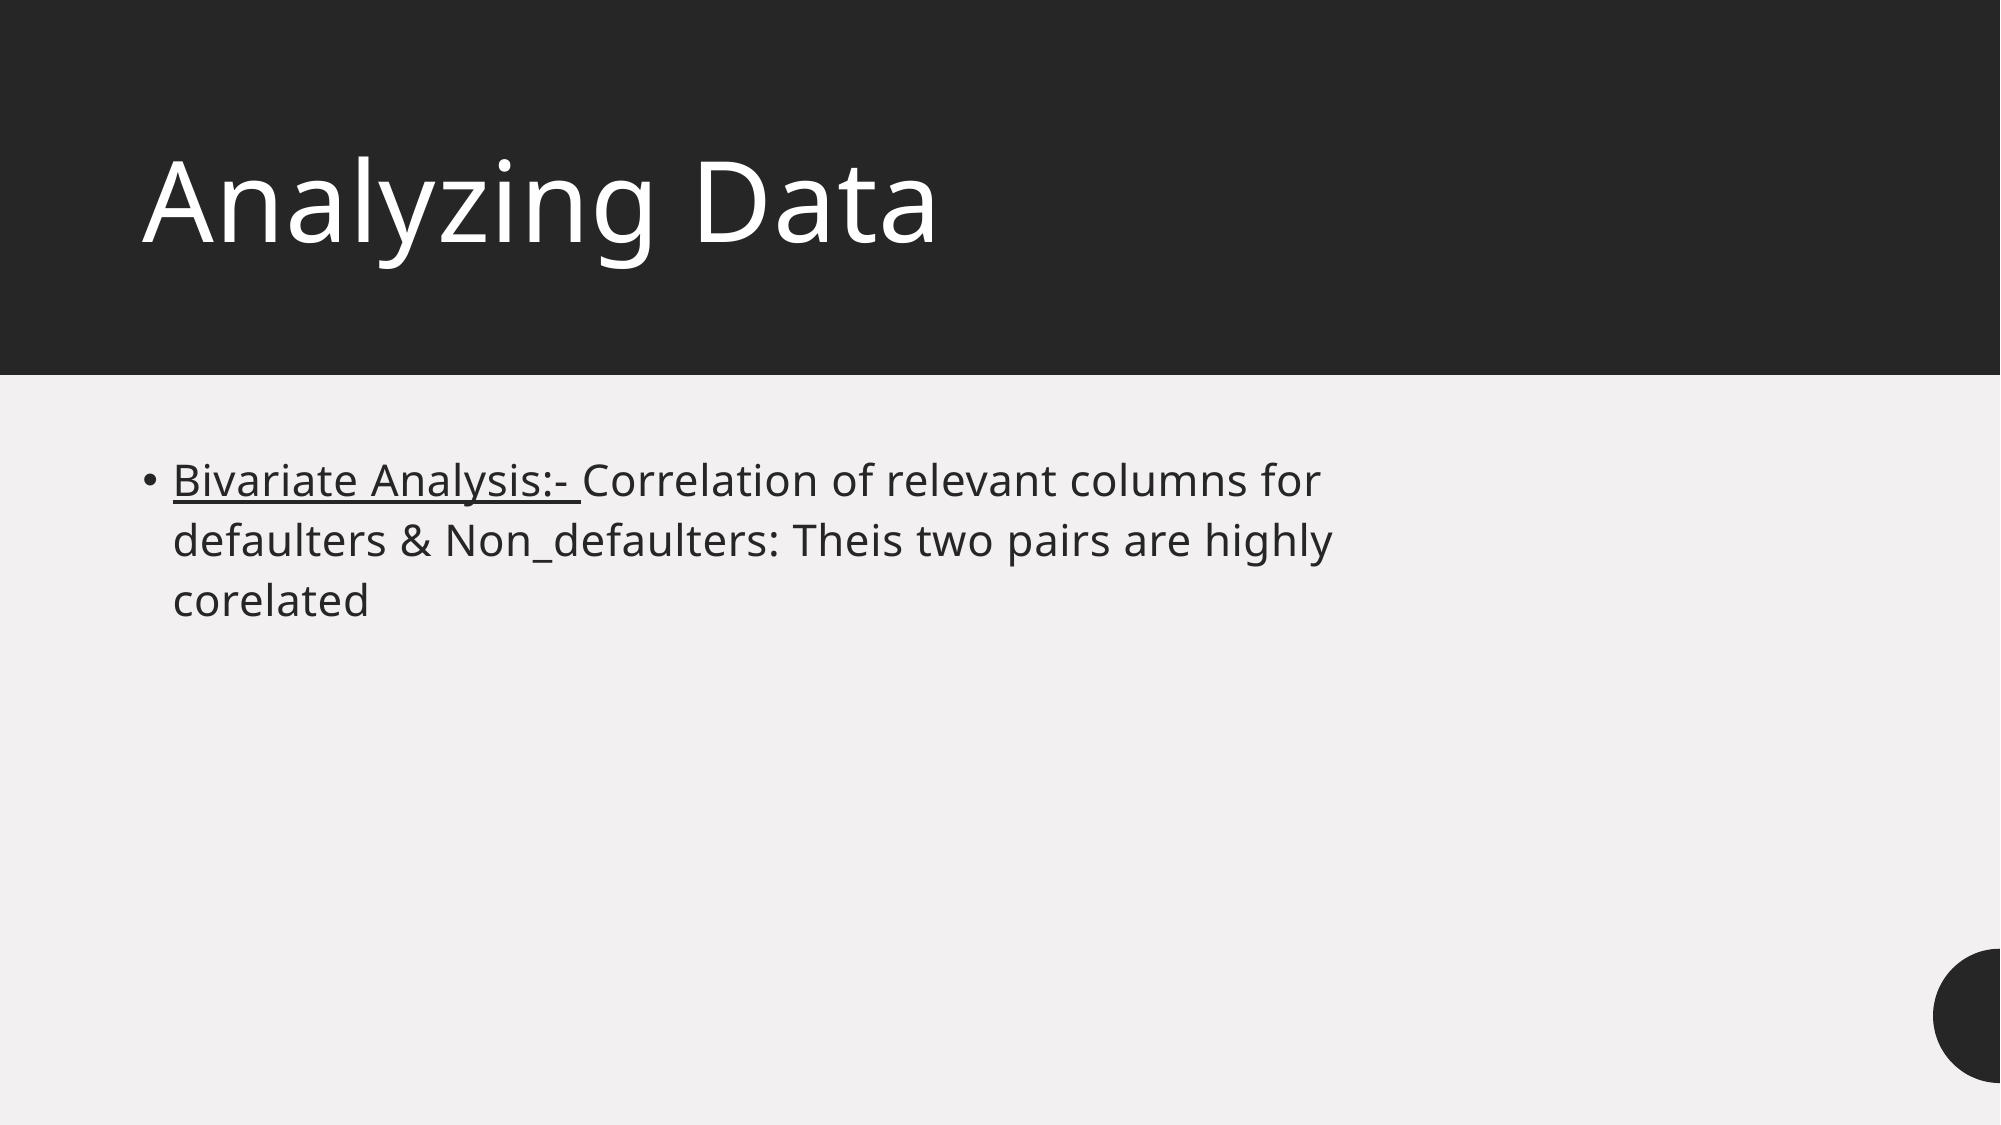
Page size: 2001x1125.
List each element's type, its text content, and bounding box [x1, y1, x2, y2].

text_box [0, 376, 2000, 1125]
list Bivariate Analysis:- Correlation of relevant columns for defaulters & Non_defaulters: Theis two pairs are highly corelated [124, 427, 1505, 949]
text_box [0, 0, 2000, 376]
text_box [1933, 948, 2000, 1084]
title Analyzing Data [124, 62, 1875, 318]
